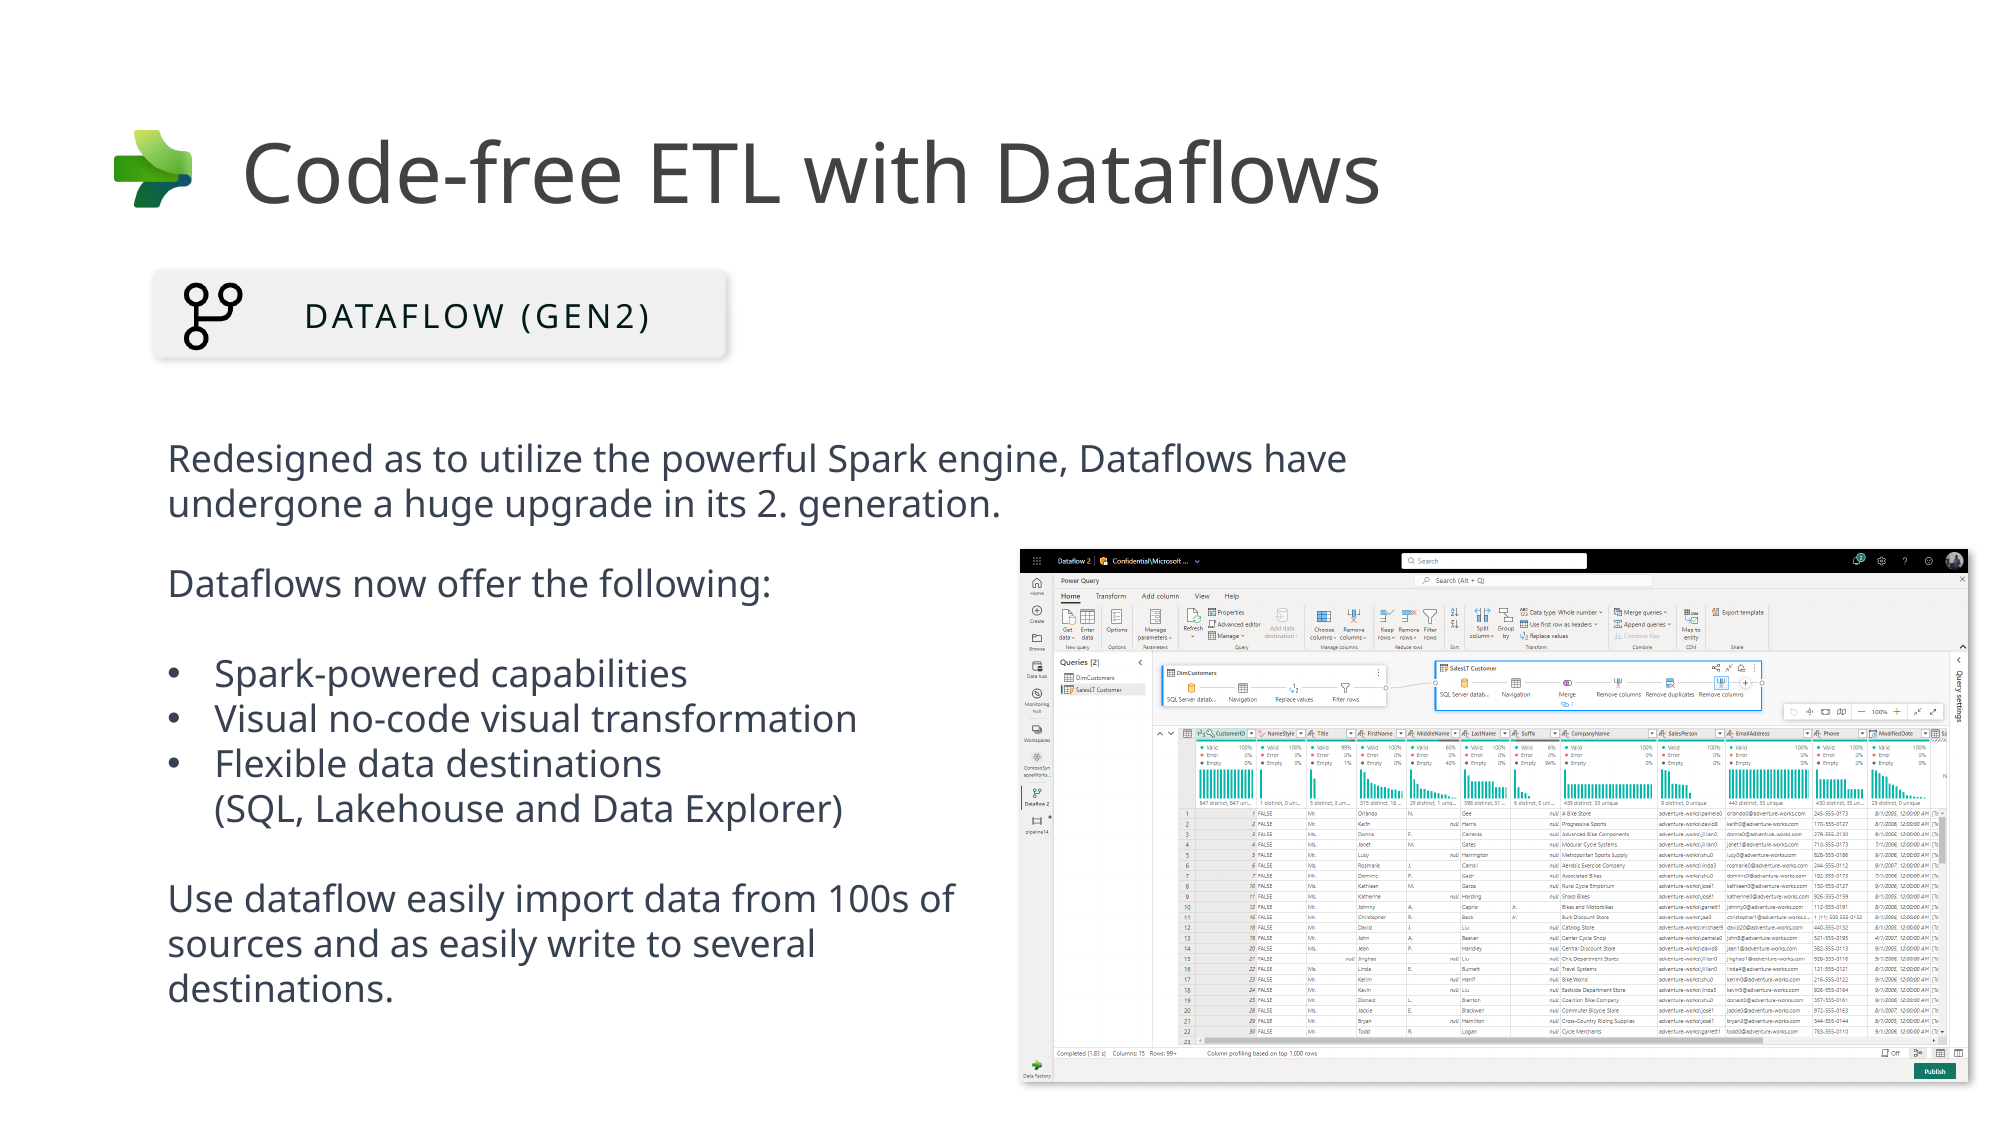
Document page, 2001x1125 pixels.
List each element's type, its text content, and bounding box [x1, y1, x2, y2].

picture [1020, 549, 1968, 1082]
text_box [150, 268, 727, 359]
text_box Code-free ETL with Dataflows [226, 112, 1745, 228]
picture [106, 122, 199, 215]
text_box Redesigned as to utilize the powerful Spark engine, Dataflows have undergone a huge upgrade in its 2. generation. [152, 428, 1567, 533]
text_box Dataflows now offer the following: Spark-powered capabilities Visual no-code visual transformation Flexible data destinations (SQL, Lakehouse and Data Explorer) Use dataflow easily import data from 100s of sources and as easily write to several destinations. [152, 533, 1021, 1018]
